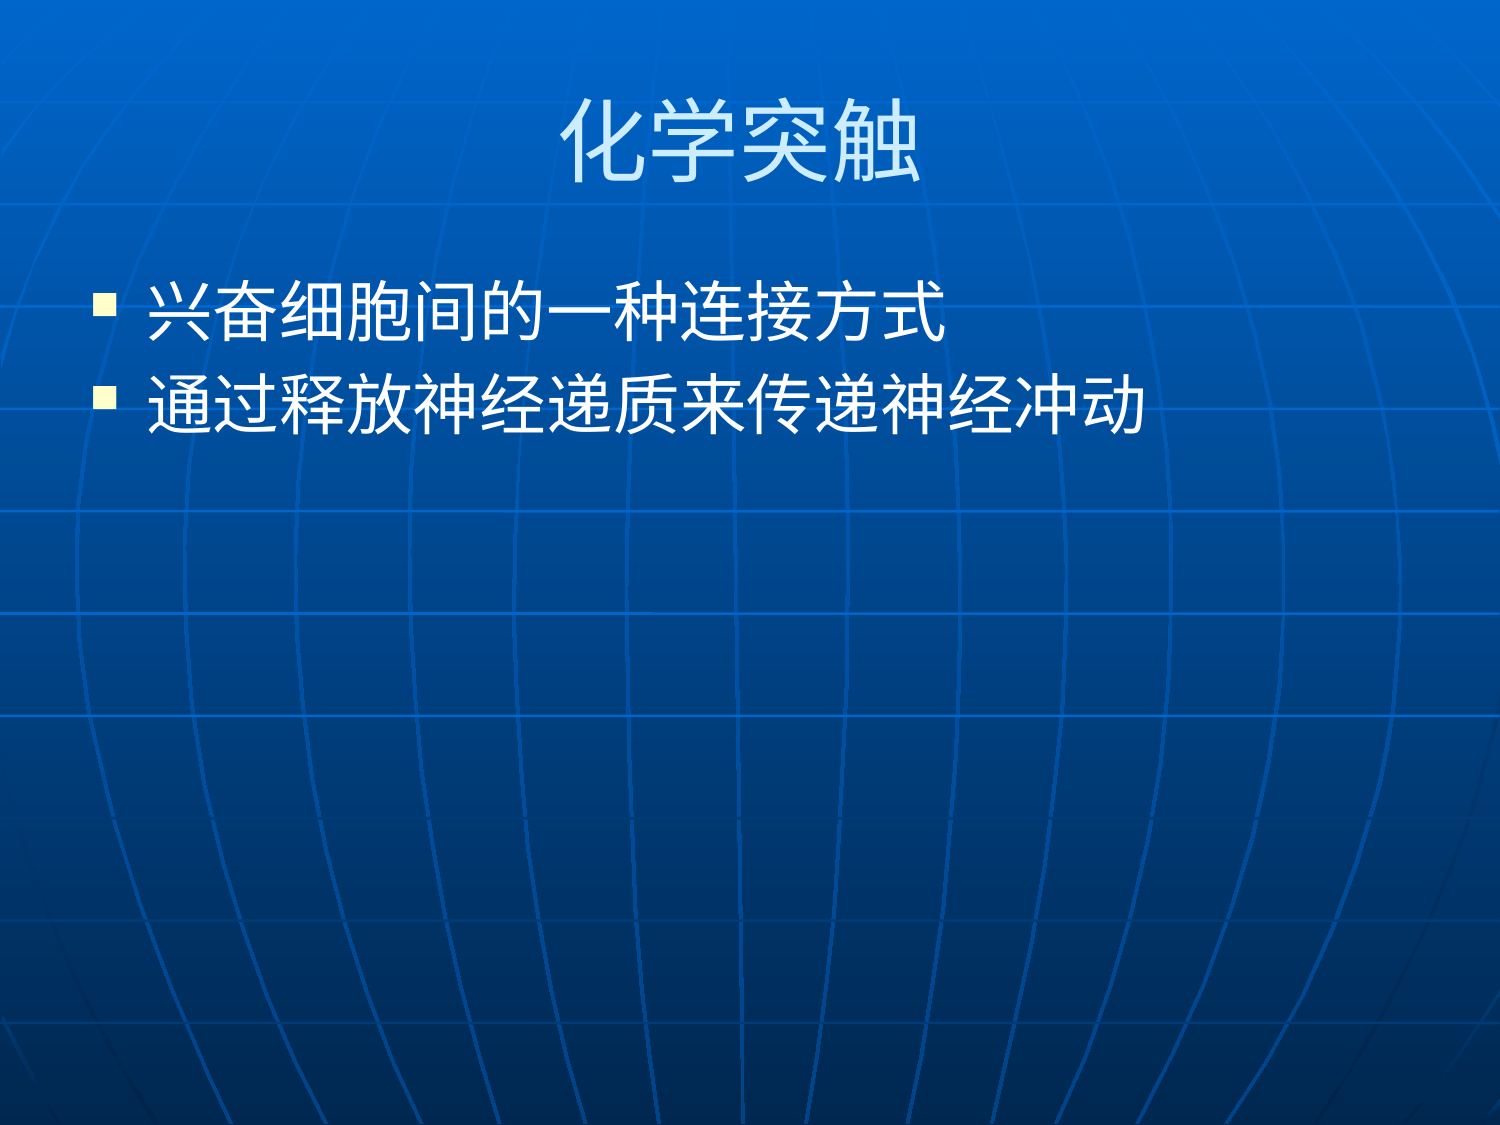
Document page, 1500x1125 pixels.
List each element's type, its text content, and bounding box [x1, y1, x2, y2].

list 兴奋细胞间的一种连接方式 通过释放神经递质来传递神经冲动 [74, 262, 1426, 1006]
title 化学突触 [74, 45, 1426, 233]
